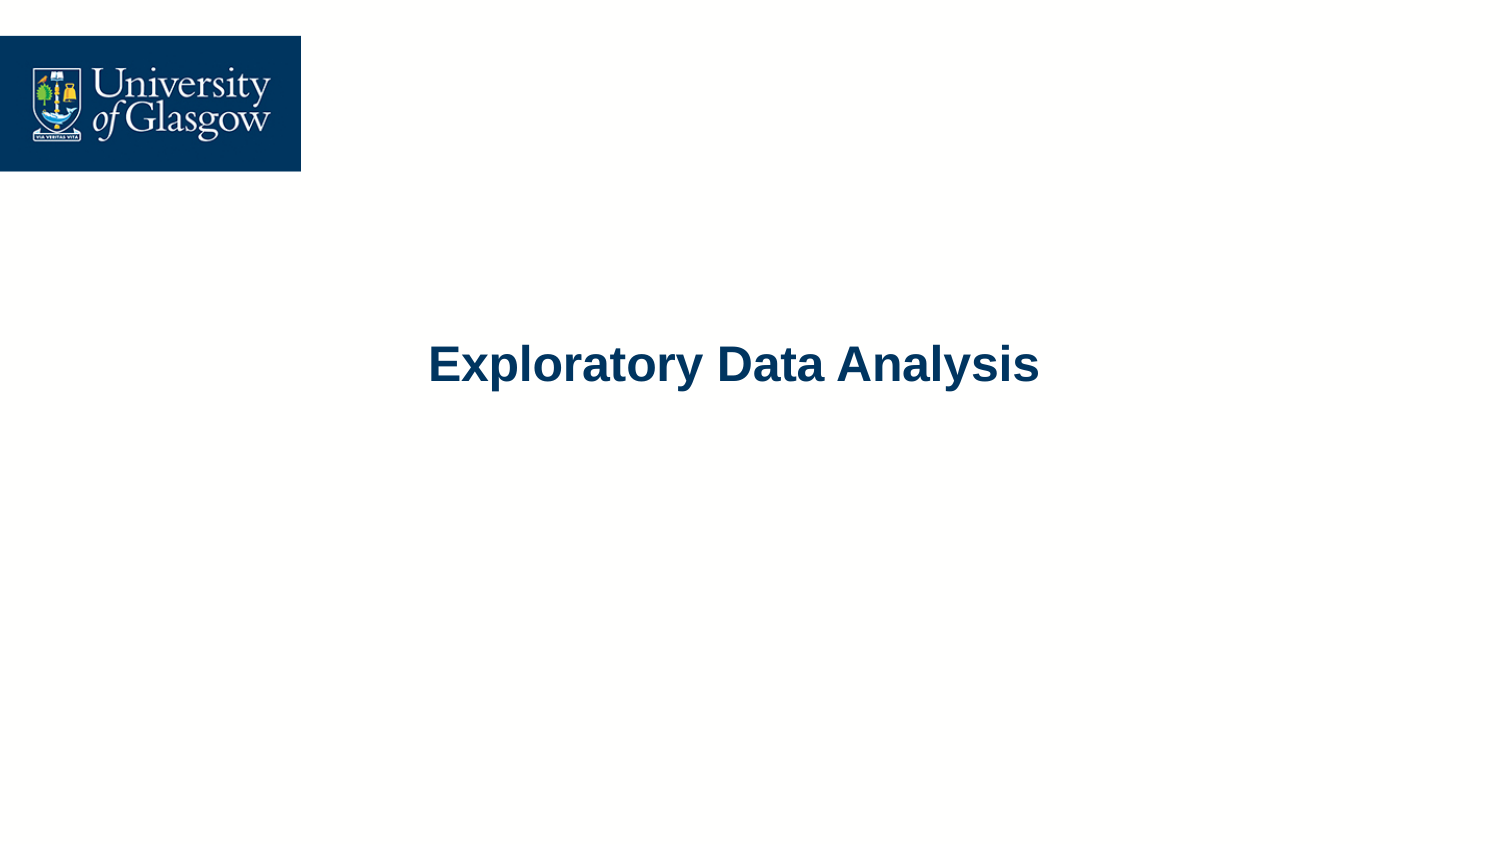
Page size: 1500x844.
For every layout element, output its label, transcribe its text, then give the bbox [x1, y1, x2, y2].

text_box [92, 231, 703, 807]
picture [0, 0, 1500, 223]
title Exploratory Data Analysis [413, 330, 1087, 414]
